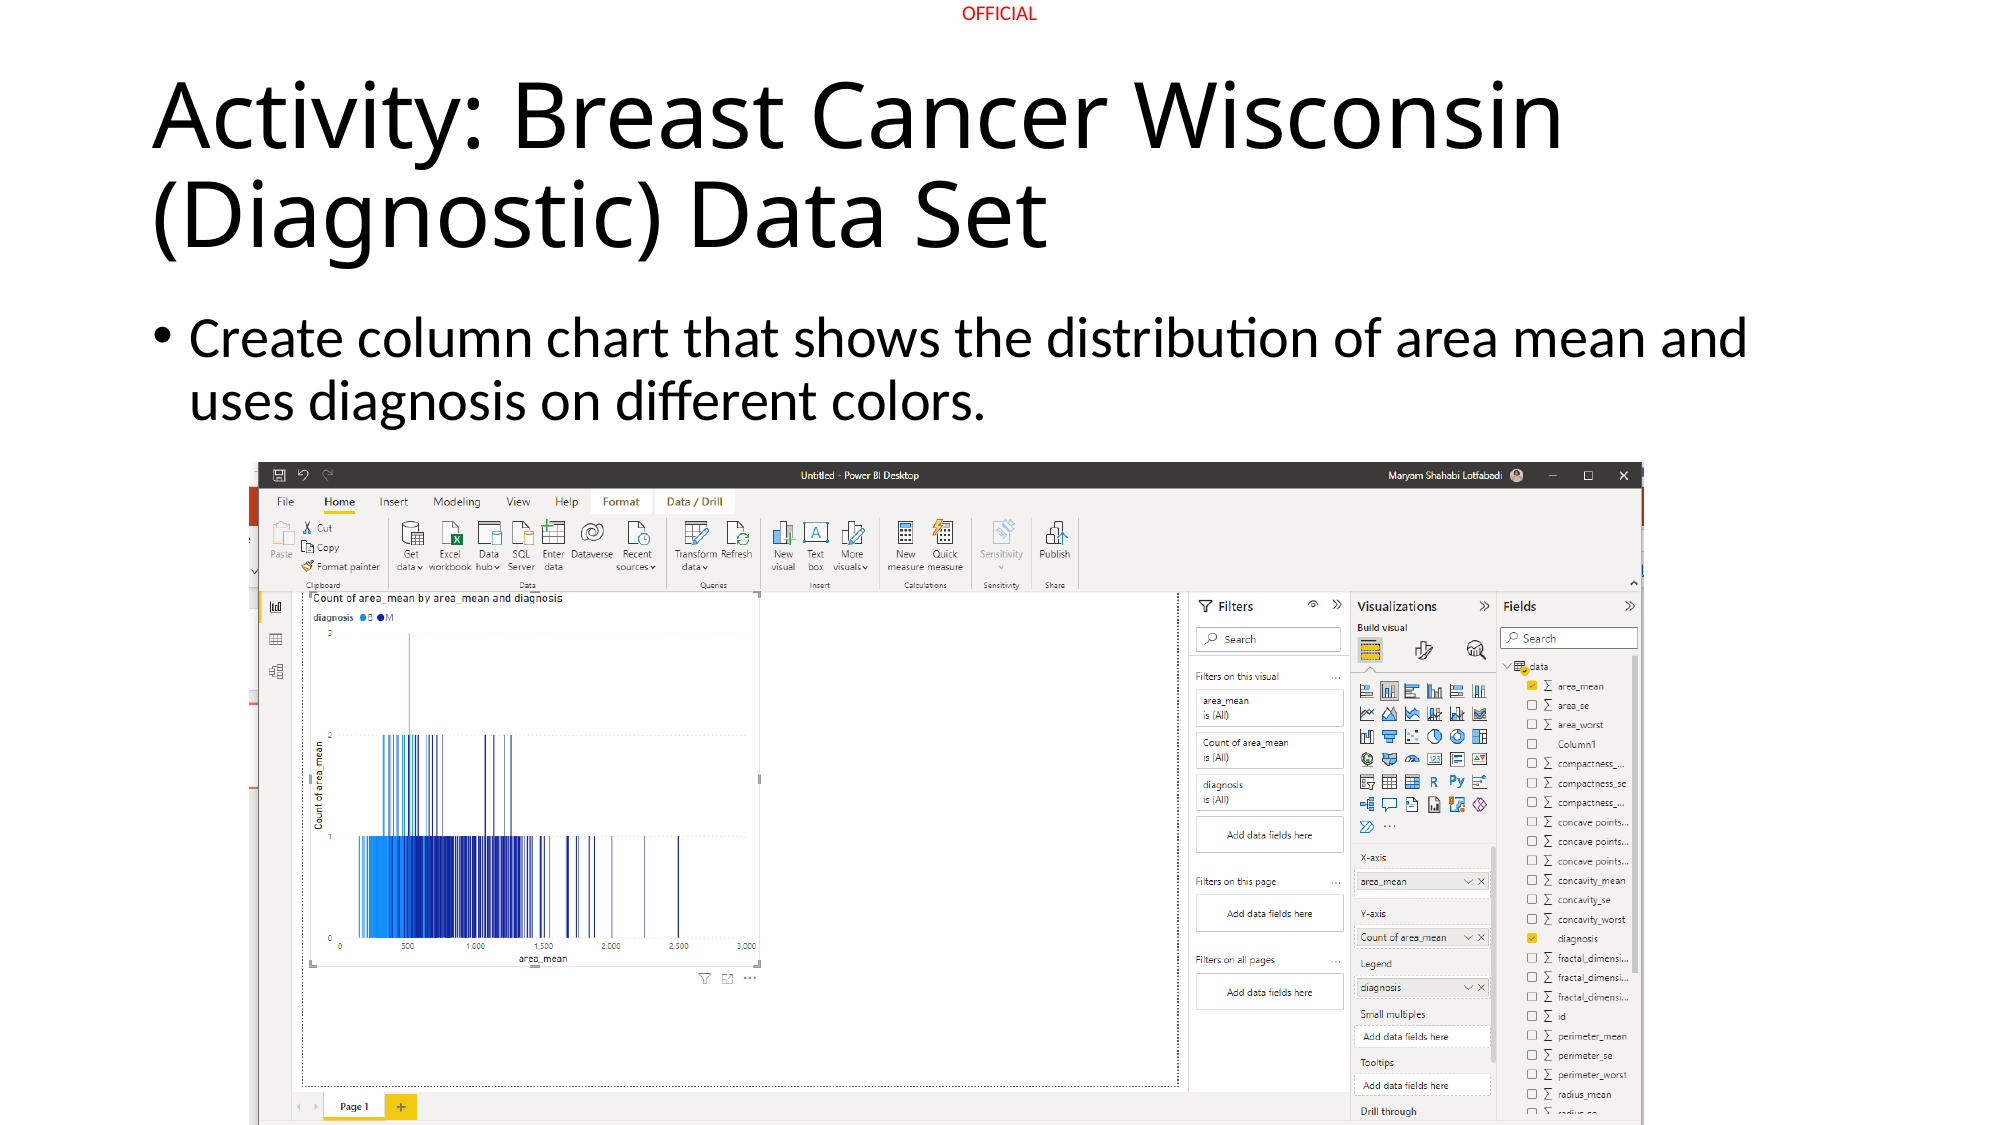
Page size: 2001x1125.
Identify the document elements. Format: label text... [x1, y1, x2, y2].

title Activity: Breast Cancer Wisconsin (Diagnostic) Data Set [137, 59, 1863, 278]
picture [249, 462, 1645, 1125]
list Create column chart that shows the distribution of area mean and uses diagnosis on different colors. [137, 299, 1863, 1014]
